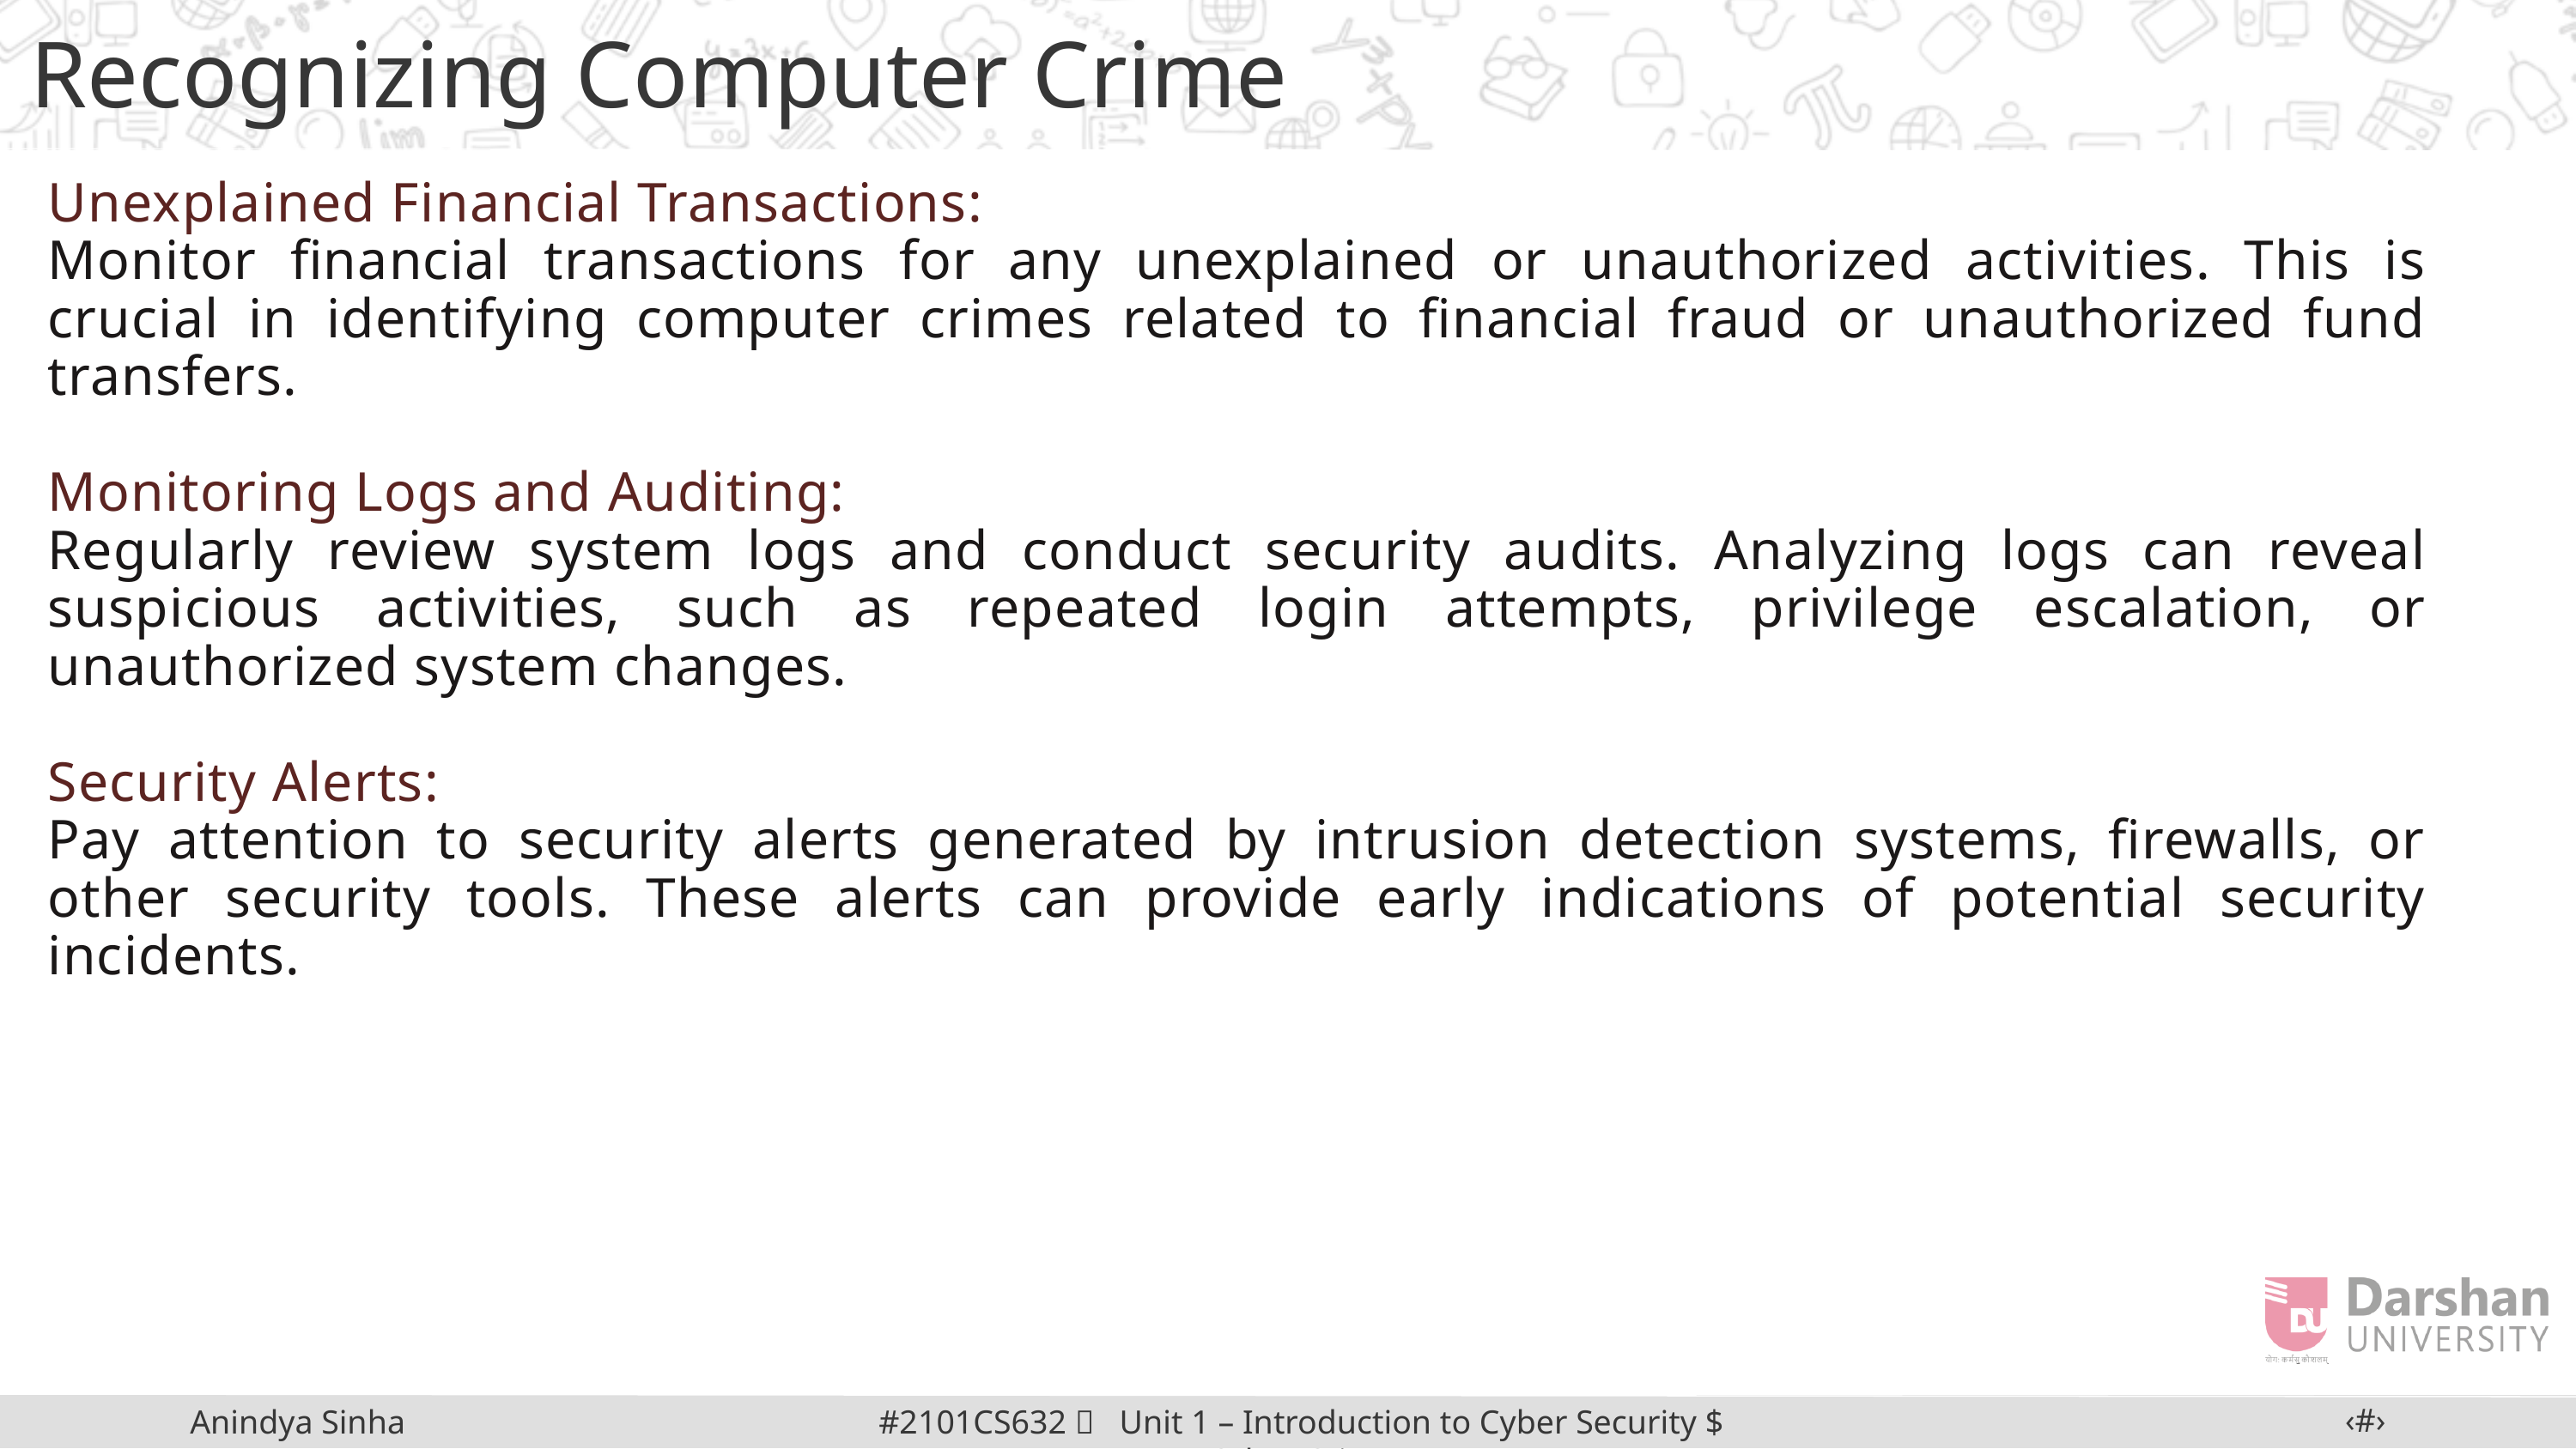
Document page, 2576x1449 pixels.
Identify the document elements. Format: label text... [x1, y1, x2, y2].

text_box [0, 1394, 2576, 1449]
text_box Unexplained Financial Transactions: Monitor financial transactions for any unexplained or unauthorized activities. This is crucial in identifying computer crimes related to financial fraud or unauthorized fund transfers. Monitoring Logs and Auditing: Regularly review system logs and conduct security audits. Analyzing logs can reveal suspicious activities, such as repeated login attempts, privilege escalation, or unauthorized system changes. Security Alerts: Pay attention to security alerts generated by intrusion detection systems, firewalls, or other security tools. These alerts can provide early indications of potential security incidents. [47, 174, 2432, 1102]
text_box [0, 0, 2576, 150]
text_box Recognizing Computer Crime [30, 27, 2546, 126]
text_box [2264, 1276, 2549, 1364]
